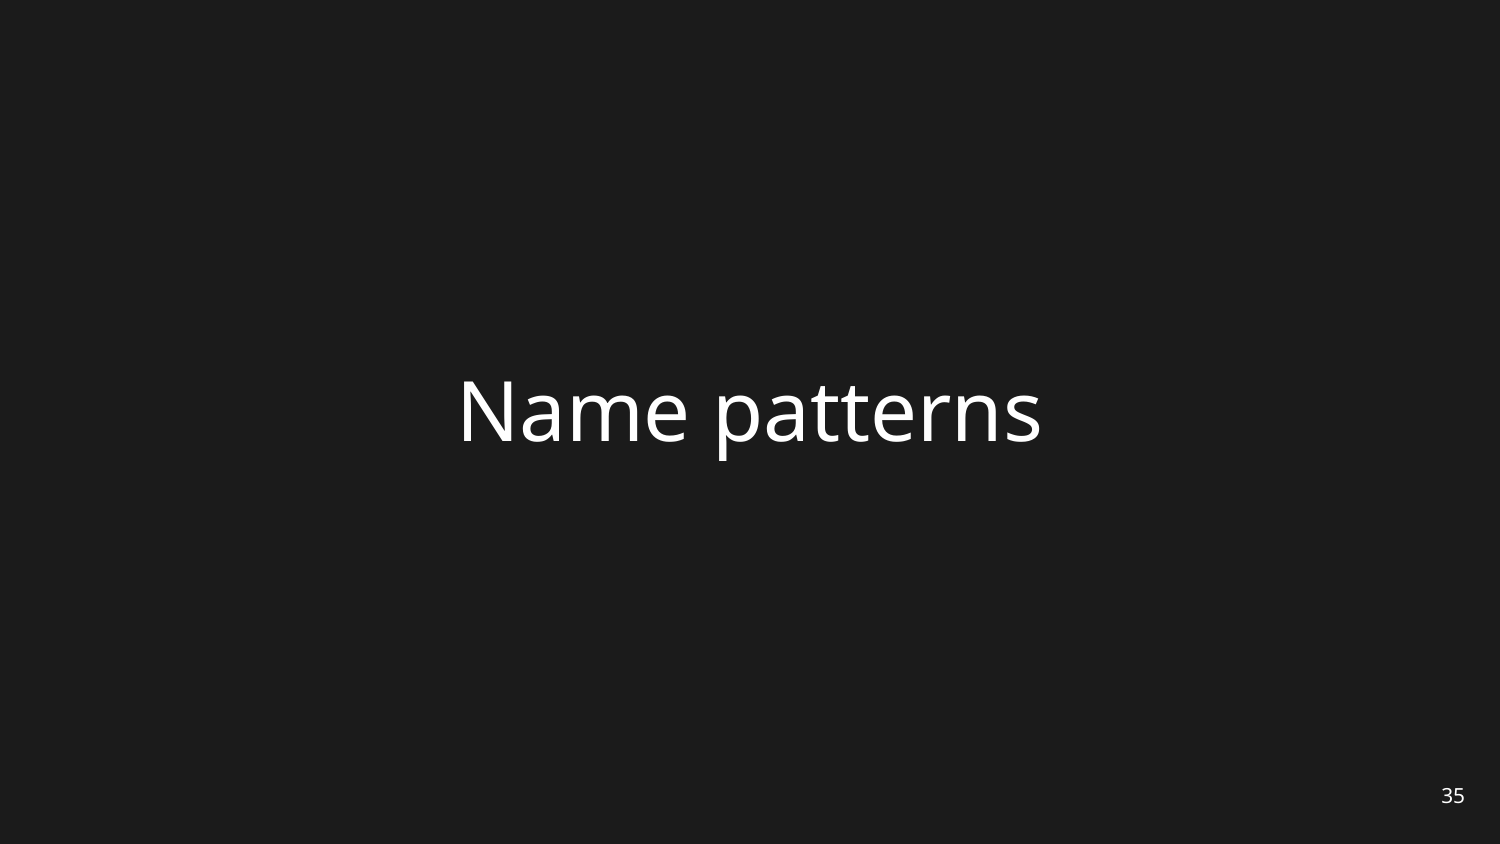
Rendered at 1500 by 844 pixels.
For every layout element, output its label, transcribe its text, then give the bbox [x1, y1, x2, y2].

slide_number 35 [1389, 764, 1480, 830]
title Name patterns [51, 72, 1449, 753]
